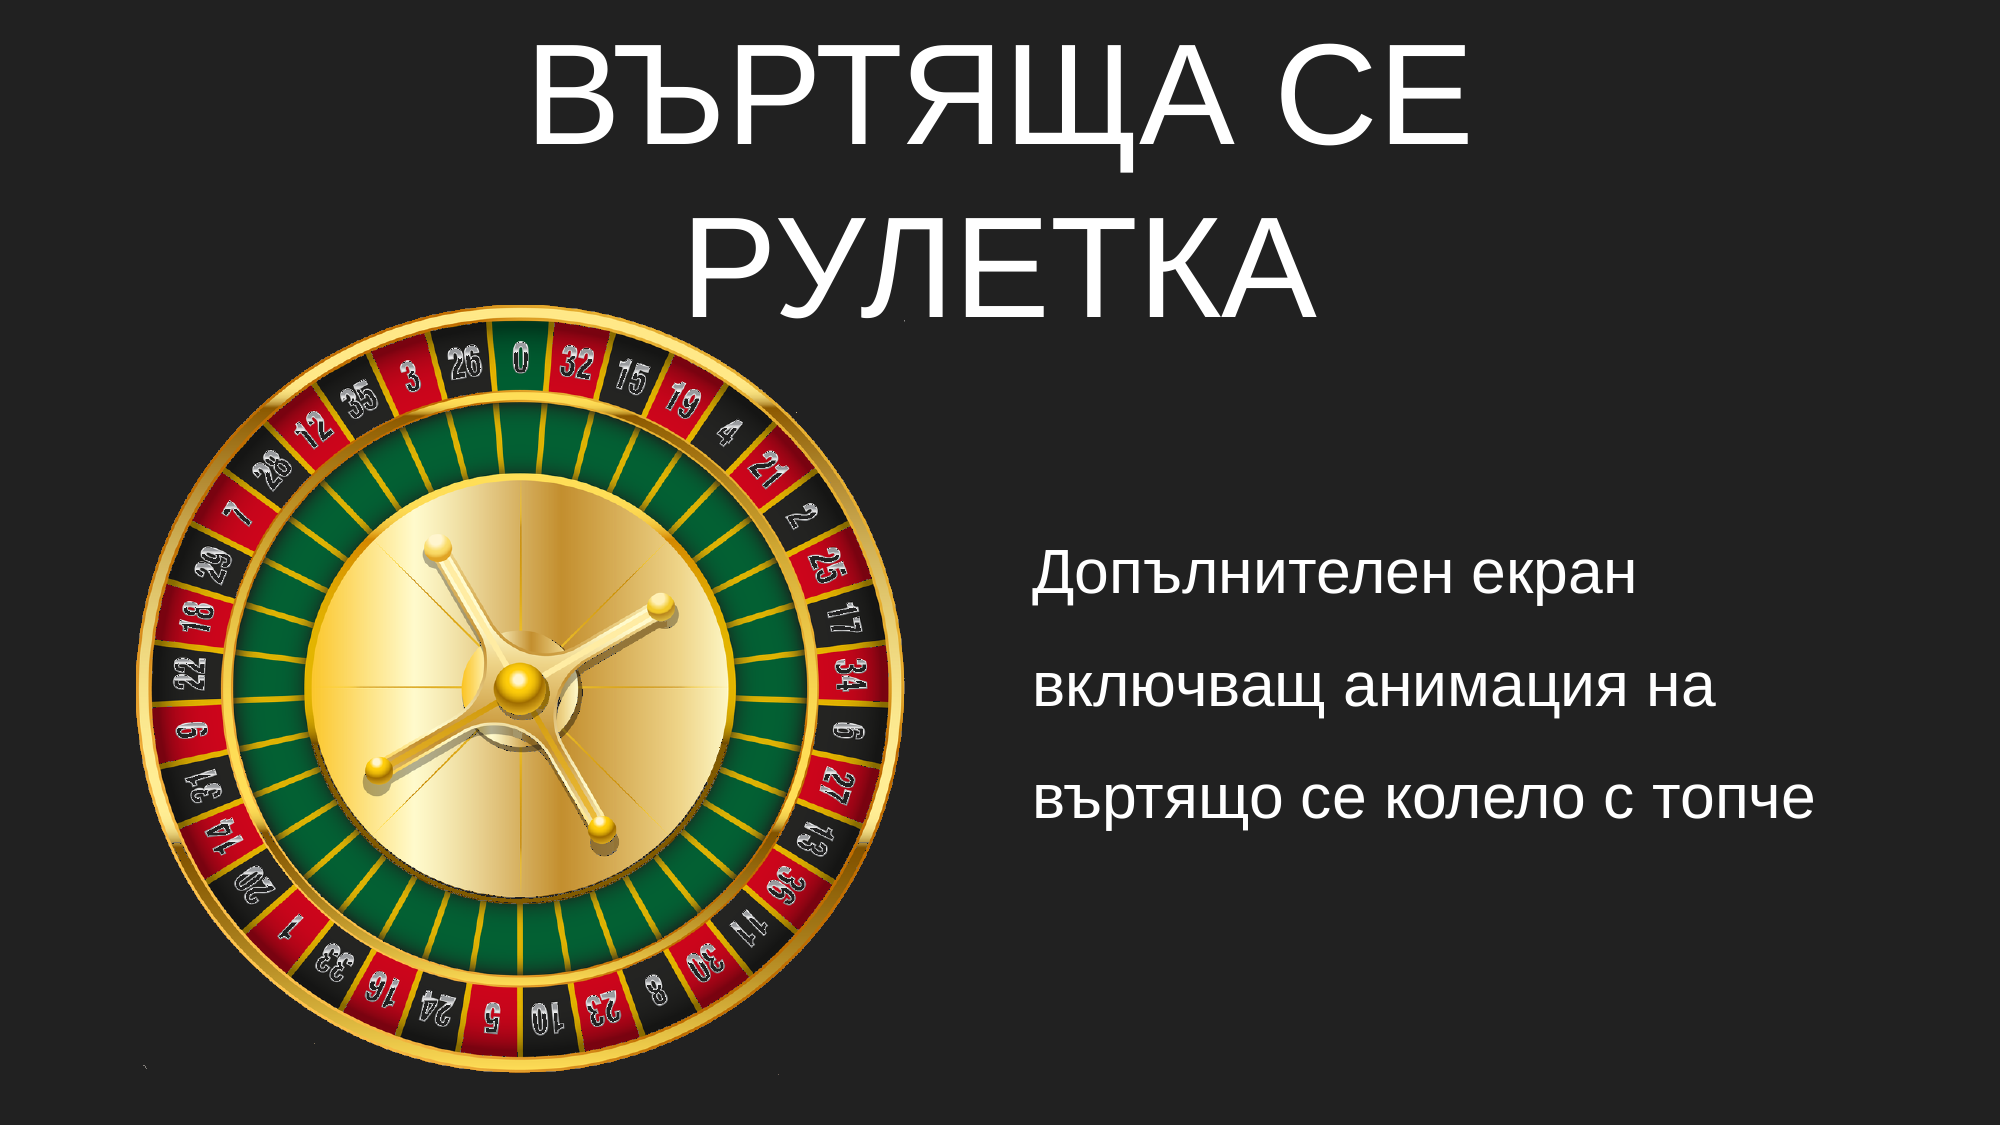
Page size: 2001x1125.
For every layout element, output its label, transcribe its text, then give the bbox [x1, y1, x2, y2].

title ВЪРТЯЩА СЕ РУЛЕТКА [182, 165, 1818, 367]
subtitle Допълнителен екран включващ анимация на въртящо се колело с топче [1011, 474, 1902, 859]
picture [136, 305, 905, 1076]
